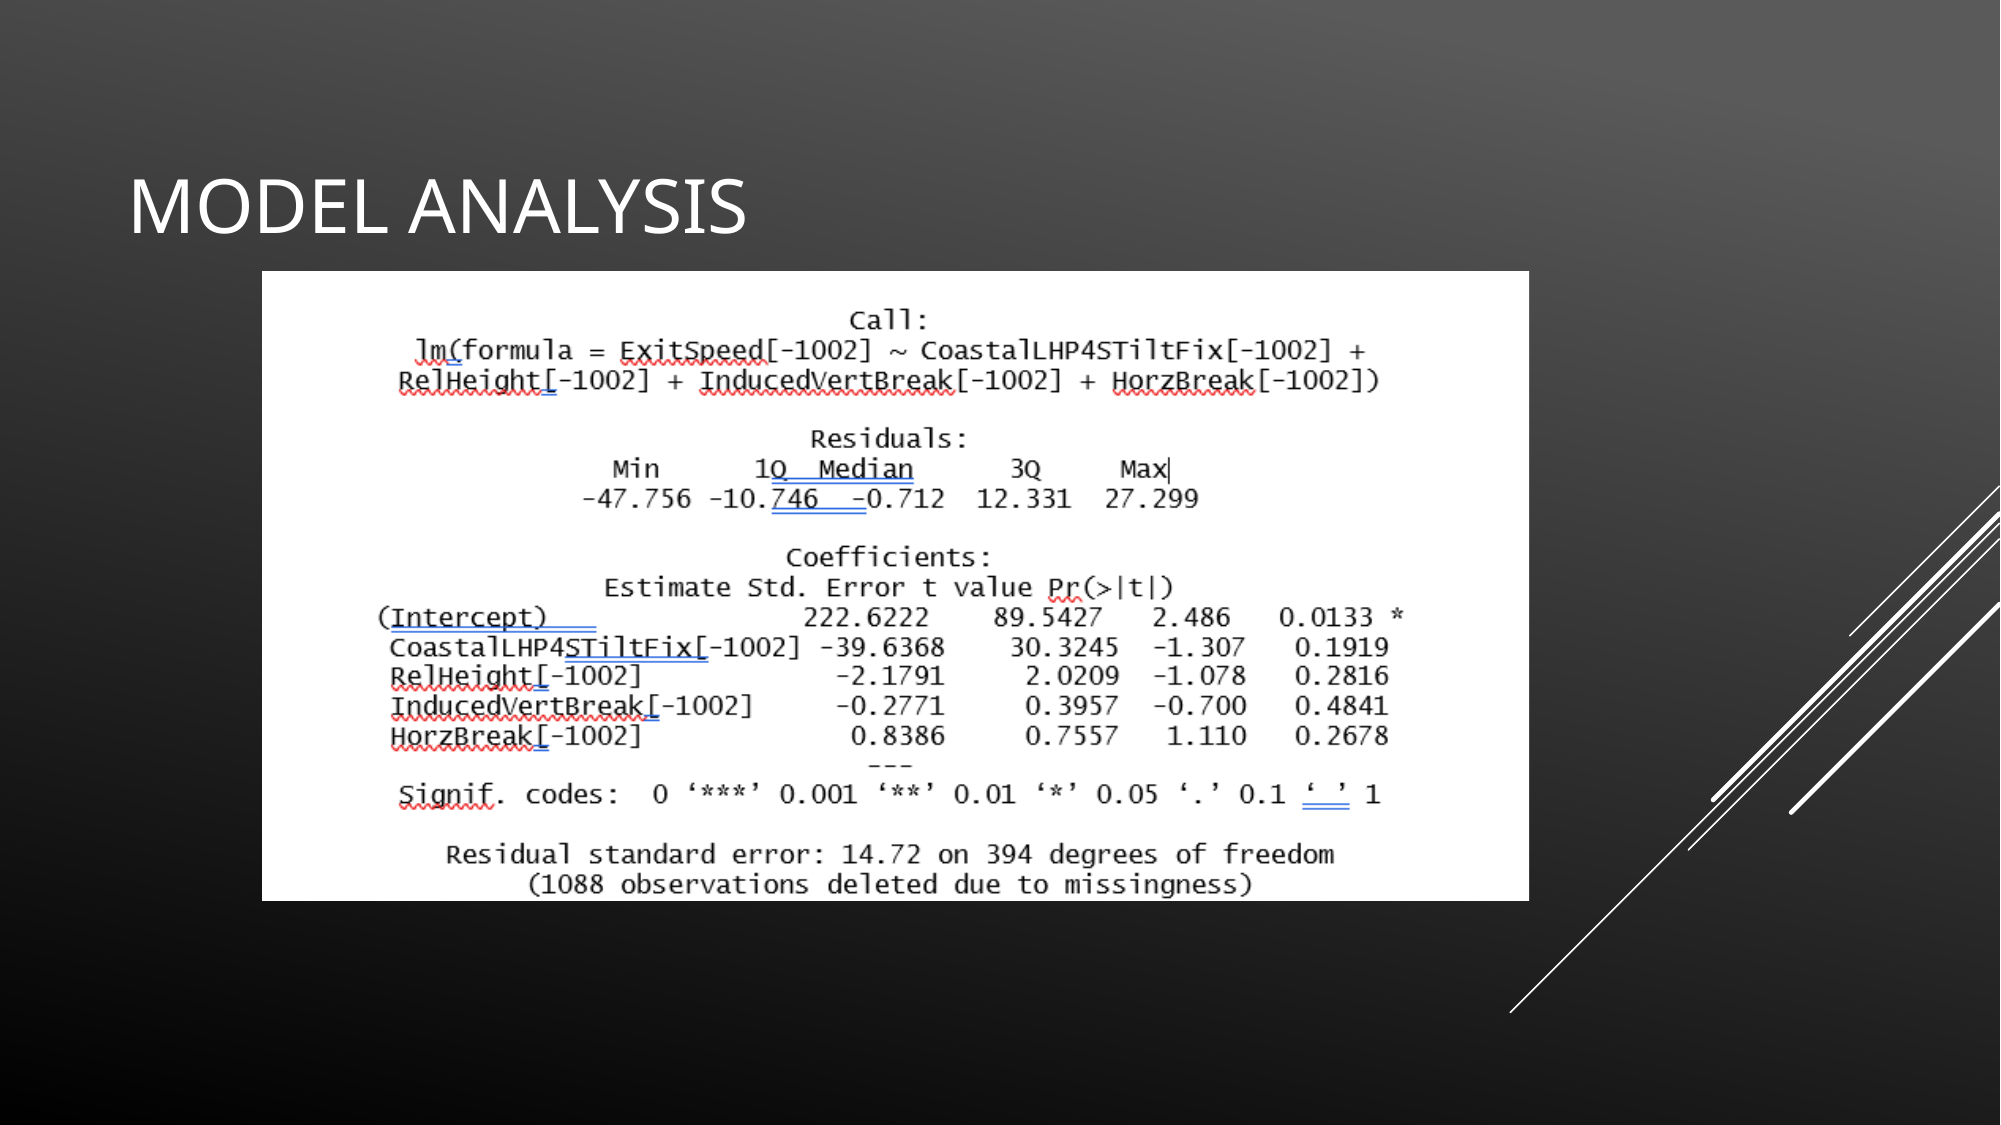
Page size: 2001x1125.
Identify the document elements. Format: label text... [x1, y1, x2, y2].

title Model Analysis [112, 79, 1513, 327]
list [261, 271, 1530, 901]
